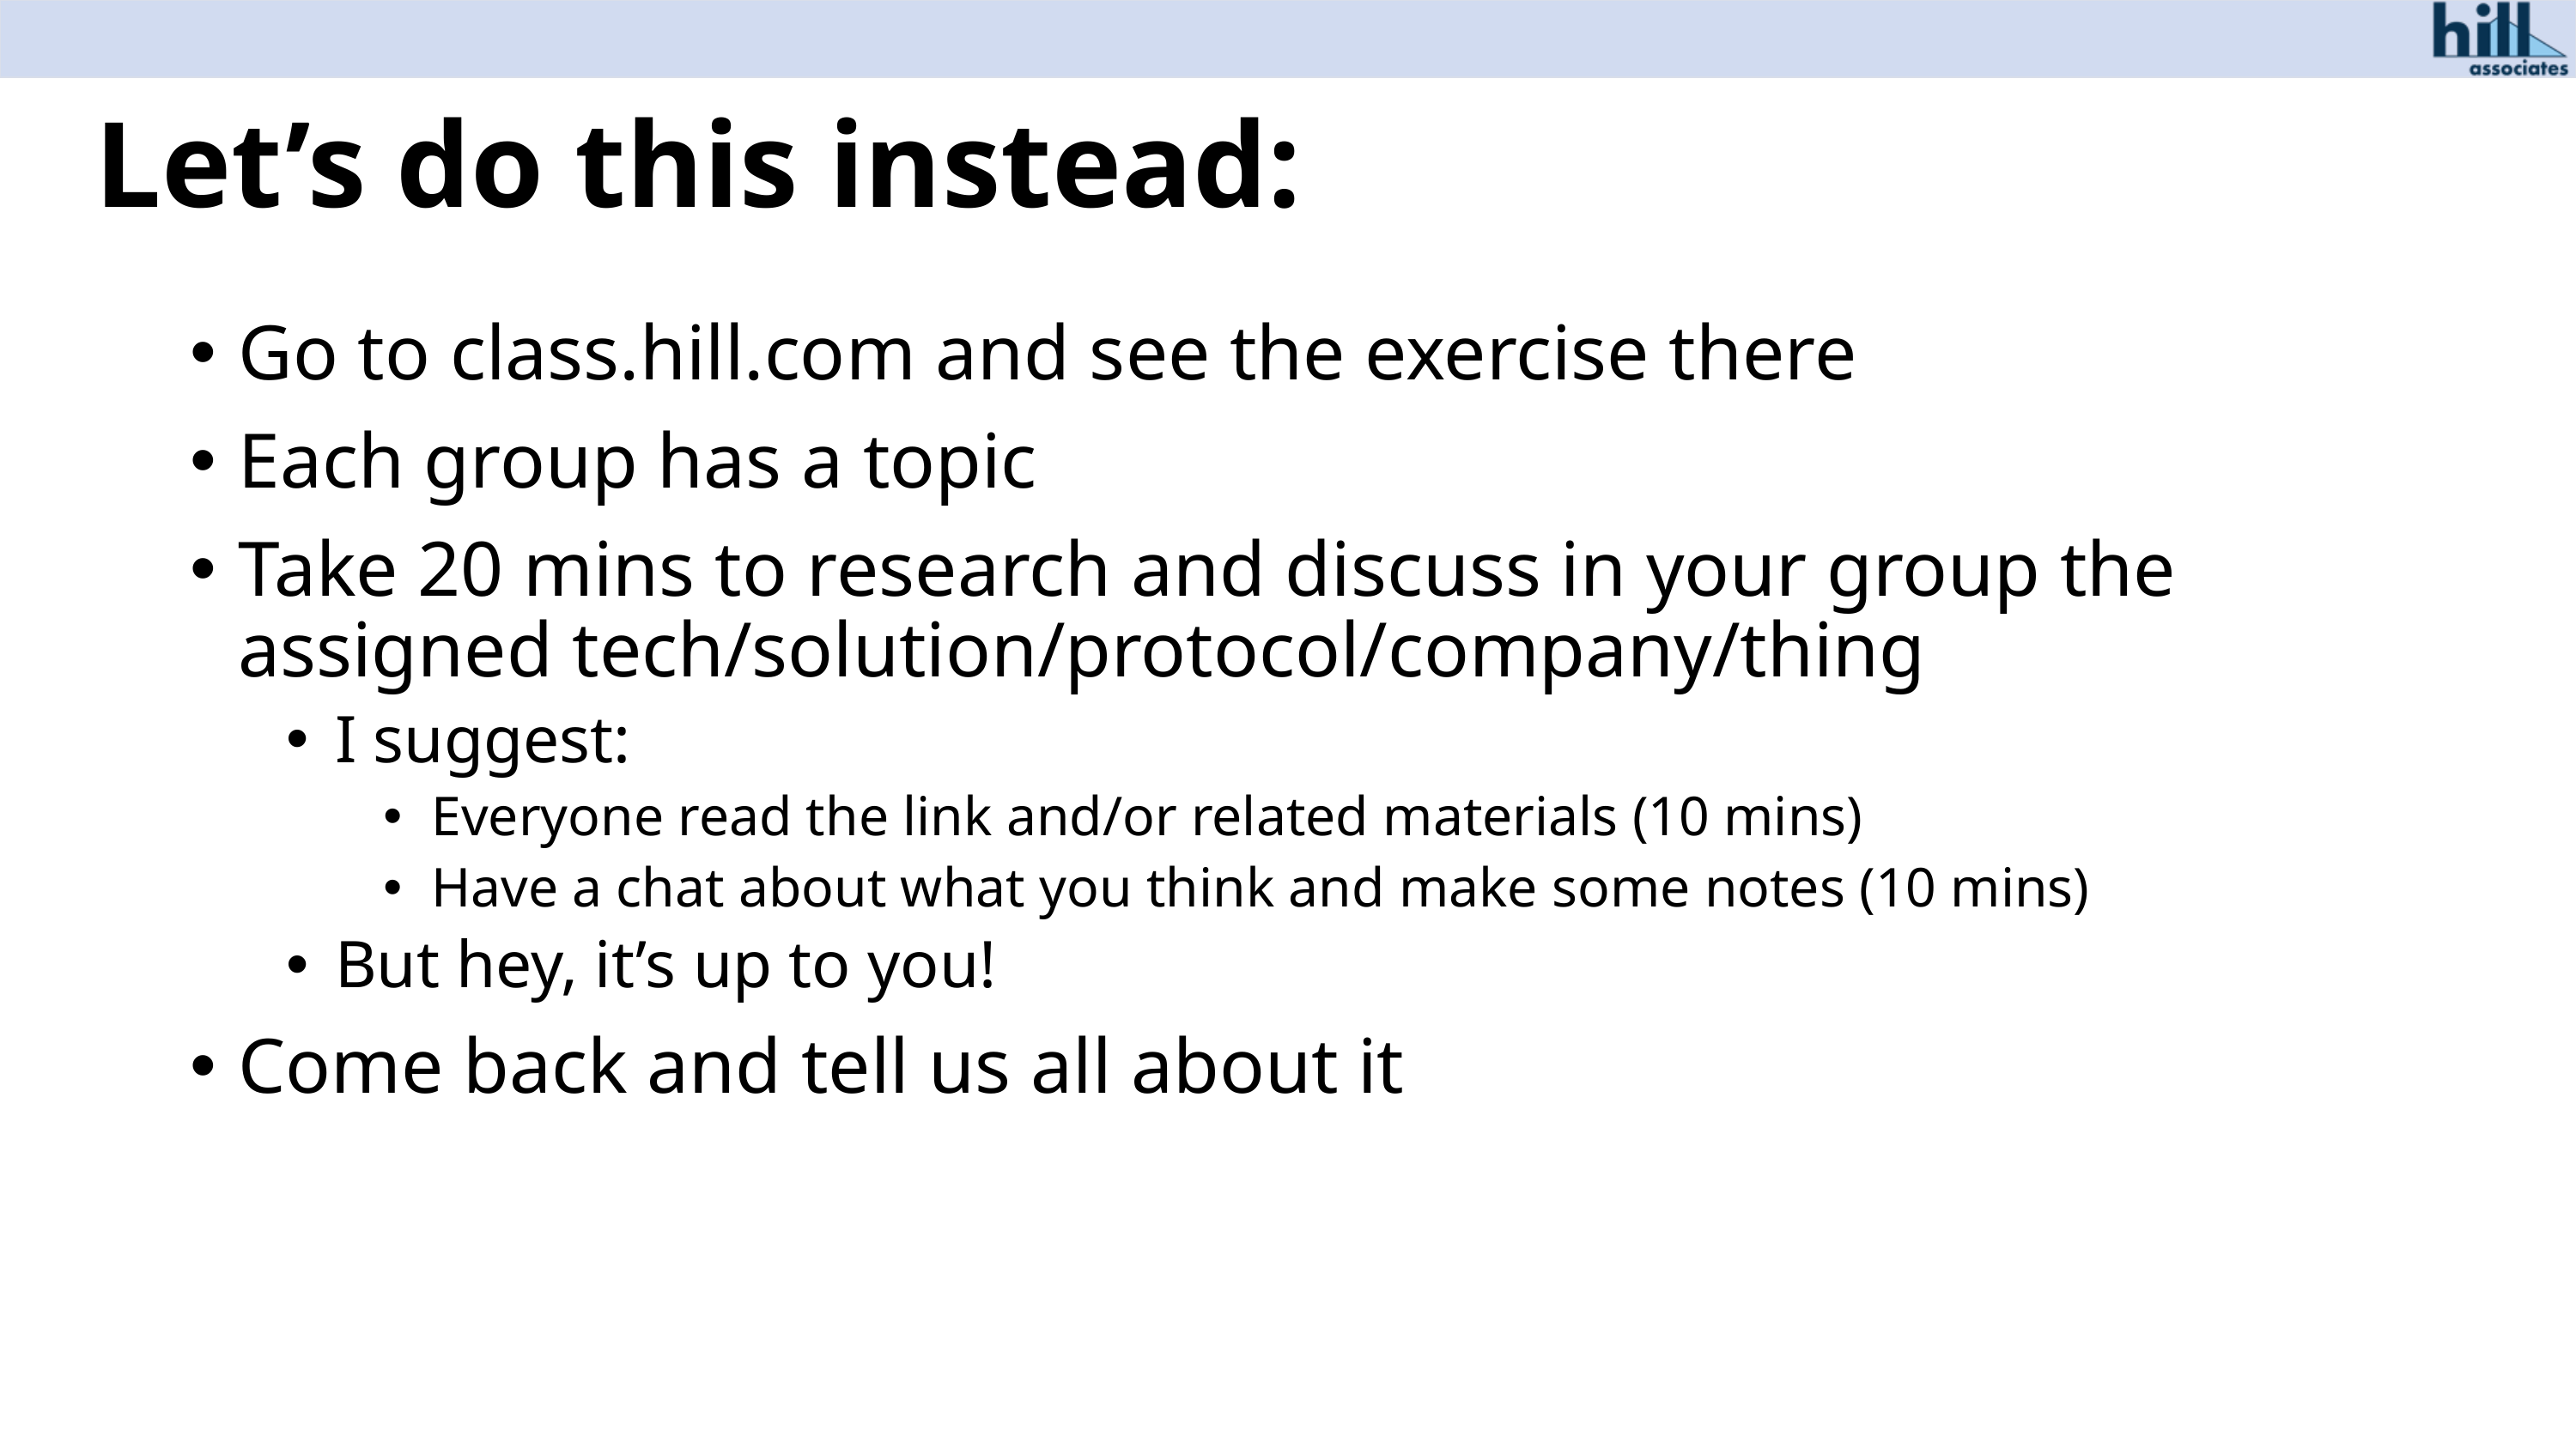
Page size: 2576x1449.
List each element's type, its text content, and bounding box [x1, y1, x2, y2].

list Go to class.hill.com and see the exercise there Each group has a topic Take 20 mins to research and discuss in your group the assigned tech/solution/protocol/company/thing I suggest: Everyone read the link and/or related materials (10 mins) Have a chat about what you think and make some notes (10 mins) But hey, it’s up to you! Come back and tell us all about it [177, 308, 2399, 1290]
title Let’s do this instead: [82, 28, 2305, 309]
picture [2432, 0, 2576, 80]
